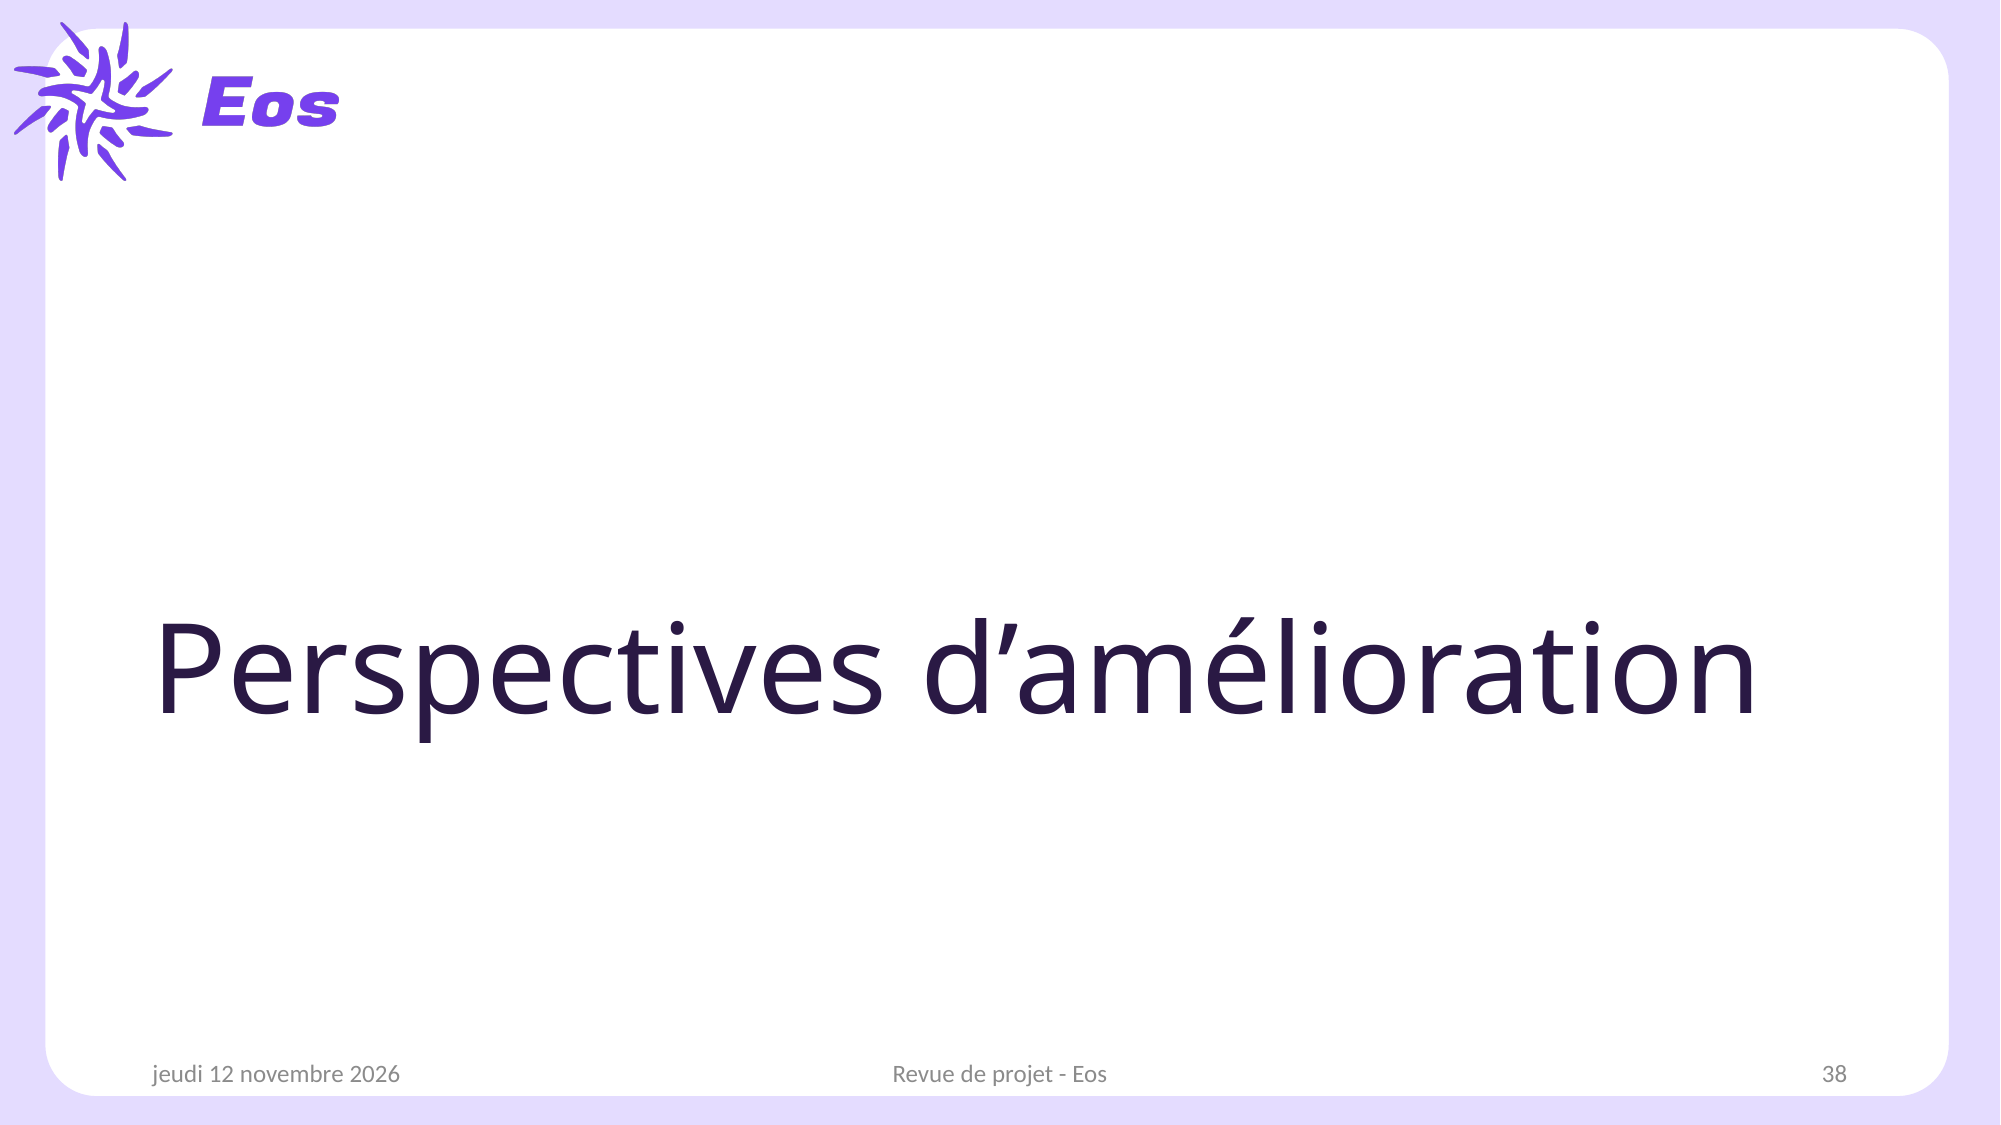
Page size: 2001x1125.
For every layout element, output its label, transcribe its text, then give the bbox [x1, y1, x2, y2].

picture [14, 22, 339, 181]
title Perspectives d’amélioration [136, 280, 1862, 749]
slide_number 38 [1412, 1042, 1863, 1103]
footer Revue de projet - Eos [662, 1042, 1338, 1103]
slide_number jeudi 20 février 2025 [137, 1042, 588, 1103]
